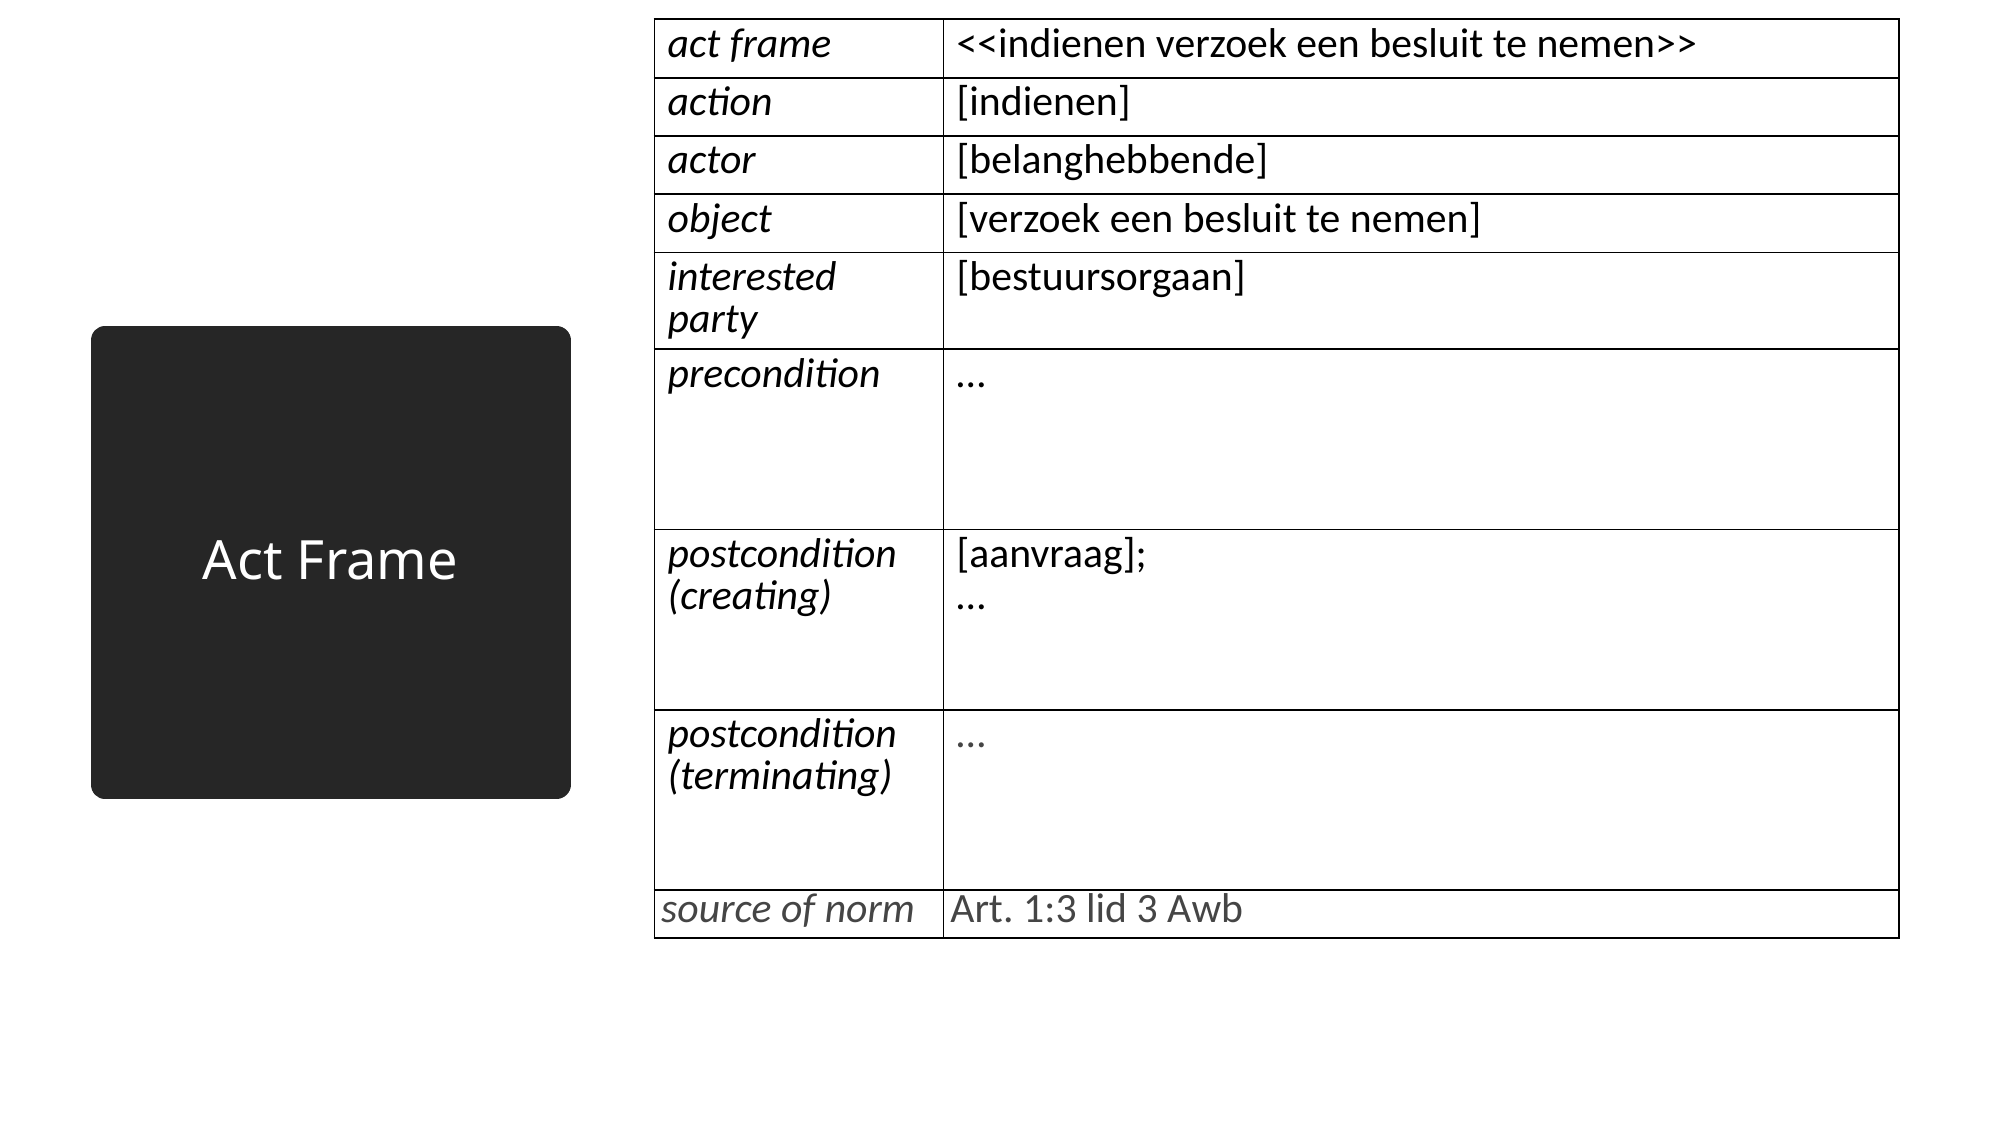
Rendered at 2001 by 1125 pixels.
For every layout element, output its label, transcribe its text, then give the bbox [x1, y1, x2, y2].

table_cell postcondition (creating) [655, 530, 943, 709]
table_cell Art. 1:3 lid 3 Awb [944, 891, 1898, 937]
table_cell action [655, 79, 943, 135]
table_cell [bestuursorgaan] [944, 253, 1898, 348]
table_cell interested party [655, 253, 943, 348]
table_header <<indienen verzoek een besluit te nemen>> [944, 20, 1898, 77]
table_cell [indienen] [944, 79, 1898, 135]
table_header act frame [655, 20, 943, 77]
title Act Frame [105, 340, 557, 785]
table_cell … [944, 711, 1898, 889]
table_cell [aanvraag]; … [944, 530, 1898, 709]
table_cell actor [655, 137, 943, 193]
table_cell … [944, 350, 1898, 529]
table_cell [belanghebbende] [944, 137, 1898, 193]
table_cell object [655, 195, 943, 252]
table_cell precondition [655, 350, 943, 529]
table_cell postcondition (terminating) [655, 711, 943, 889]
table_cell source of norm [655, 891, 943, 937]
table_cell [verzoek een besluit te nemen] [944, 195, 1898, 252]
